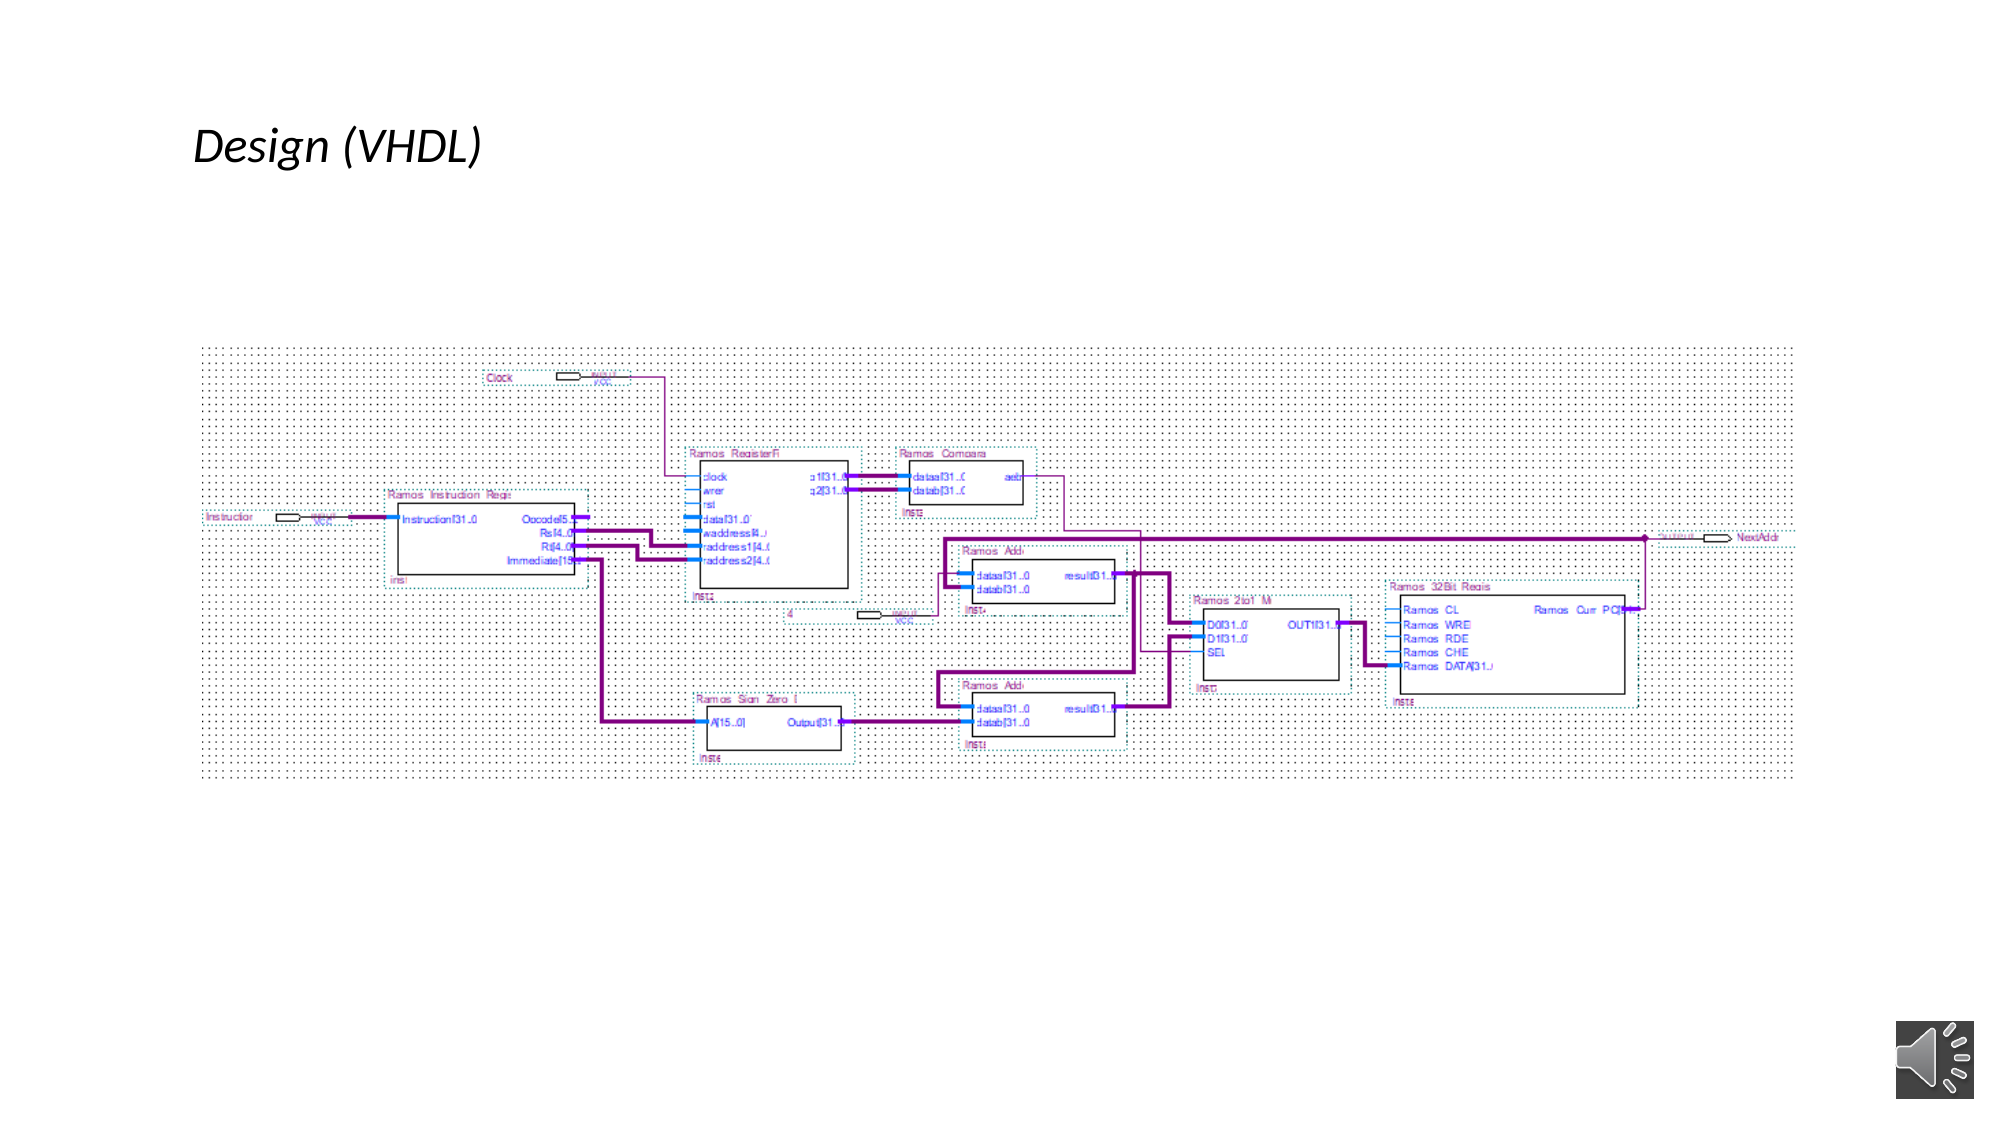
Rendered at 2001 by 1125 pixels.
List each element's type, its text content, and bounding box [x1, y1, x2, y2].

text_box Design (VHDL) [178, 105, 499, 180]
picture [202, 345, 1798, 780]
picture [1894, 1019, 1975, 1100]
